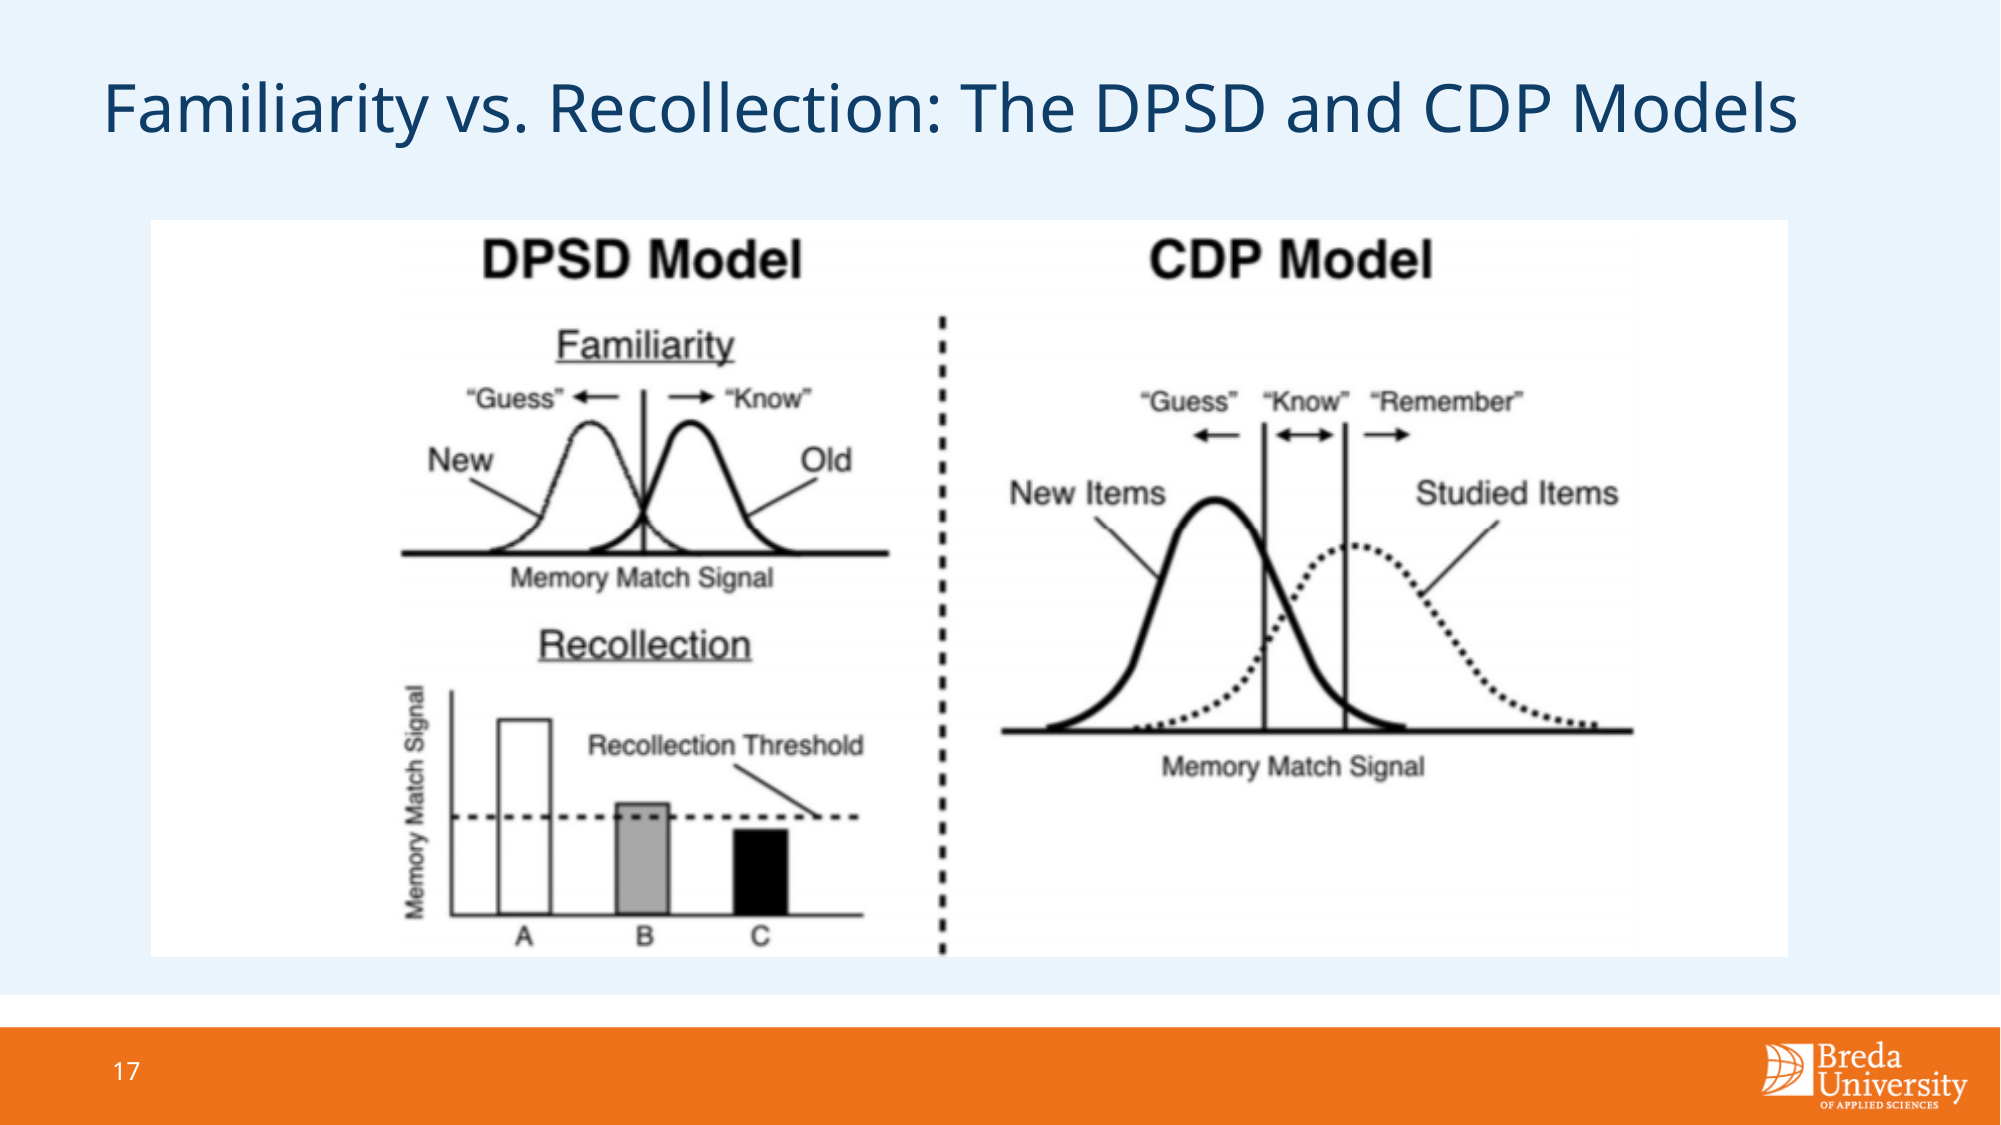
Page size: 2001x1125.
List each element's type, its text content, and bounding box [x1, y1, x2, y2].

picture [0, 0, 2001, 1125]
slide_number 17 [97, 1042, 198, 1103]
title Familiarity vs. Recollection: The DPSD and CDP Models [88, 67, 1917, 210]
